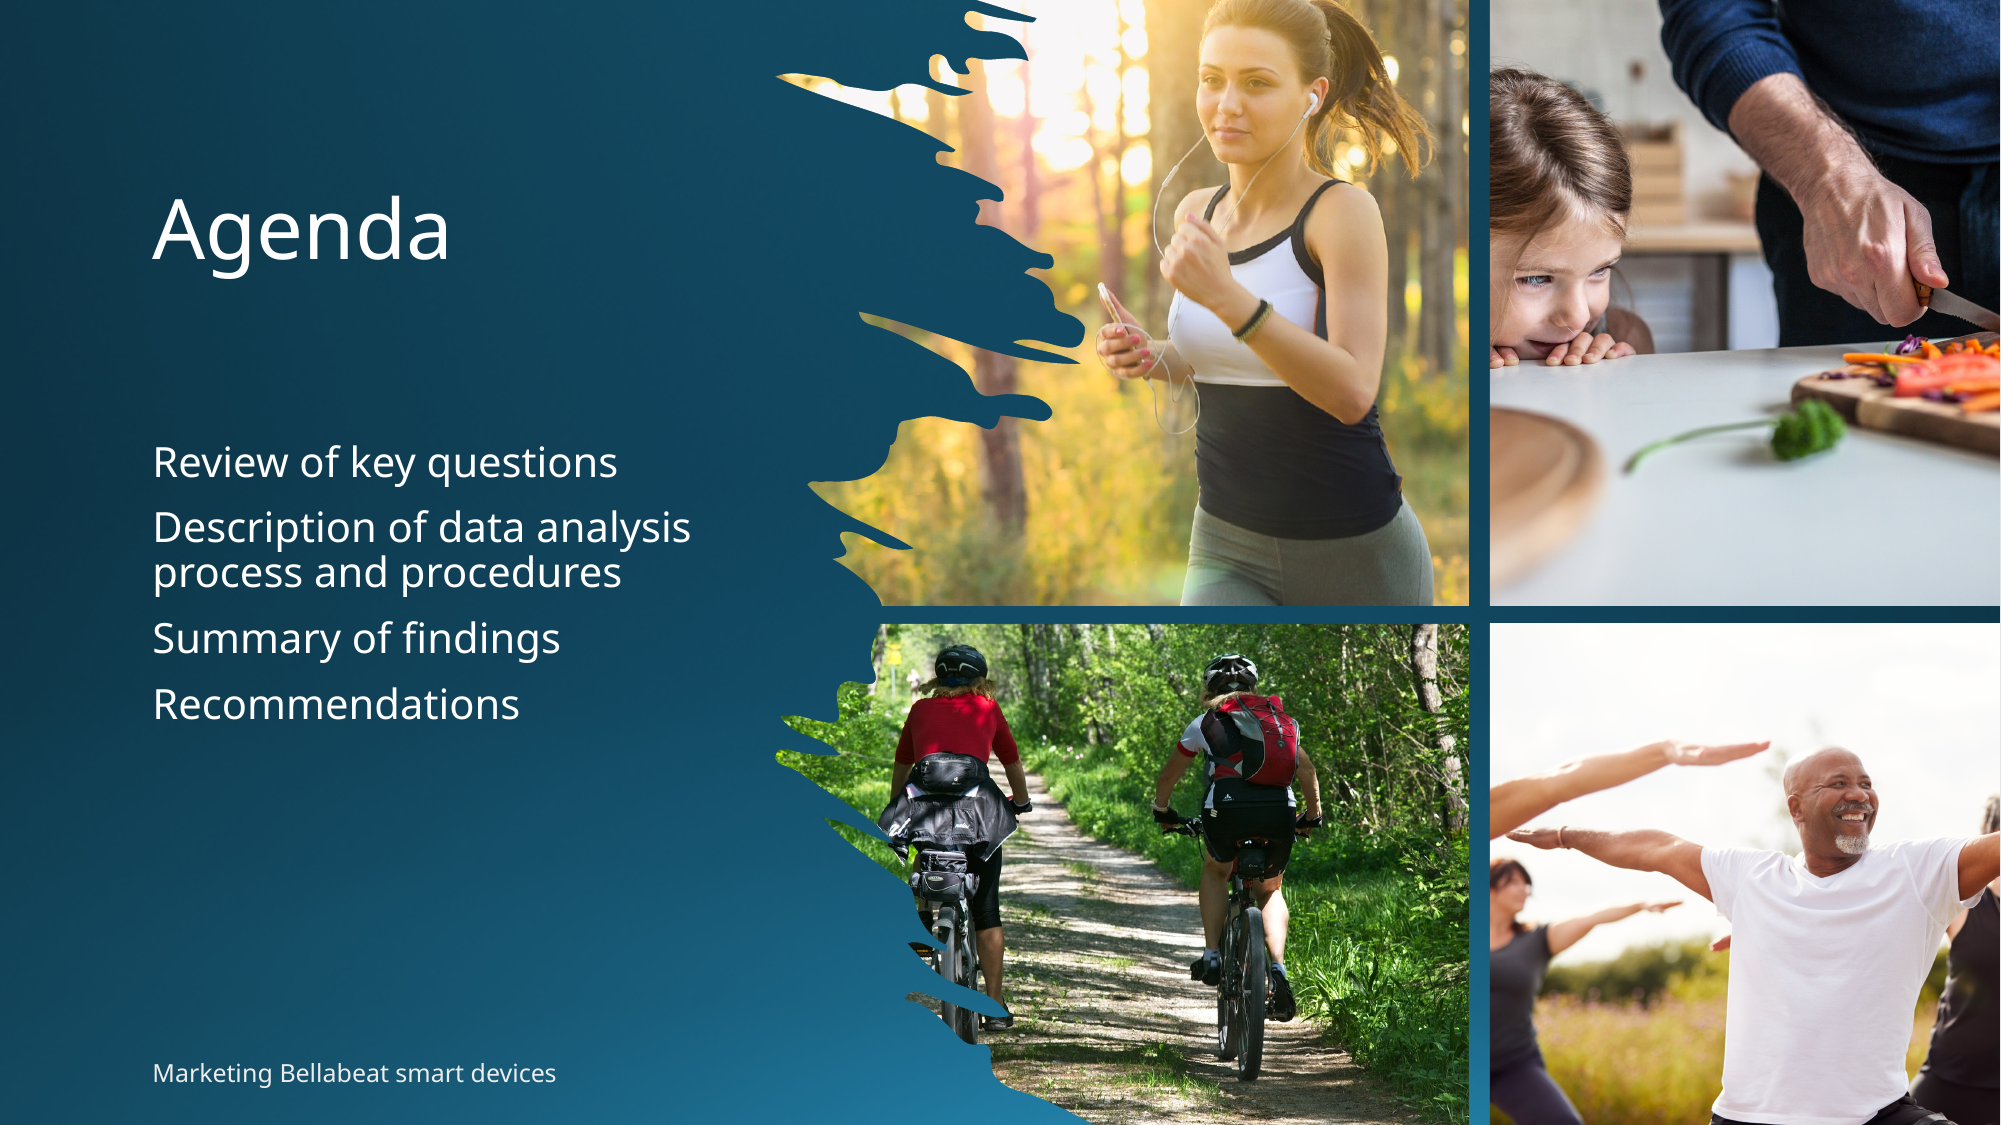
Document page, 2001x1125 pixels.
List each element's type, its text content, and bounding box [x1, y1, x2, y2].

picture [0, 0, 2001, 1125]
title Agenda [137, 59, 663, 405]
list Review of key questions Description of data analysis process and procedures Summary of findings Recommendations [137, 433, 764, 1013]
footer Marketing Bellabeat smart devices [137, 1042, 775, 1103]
